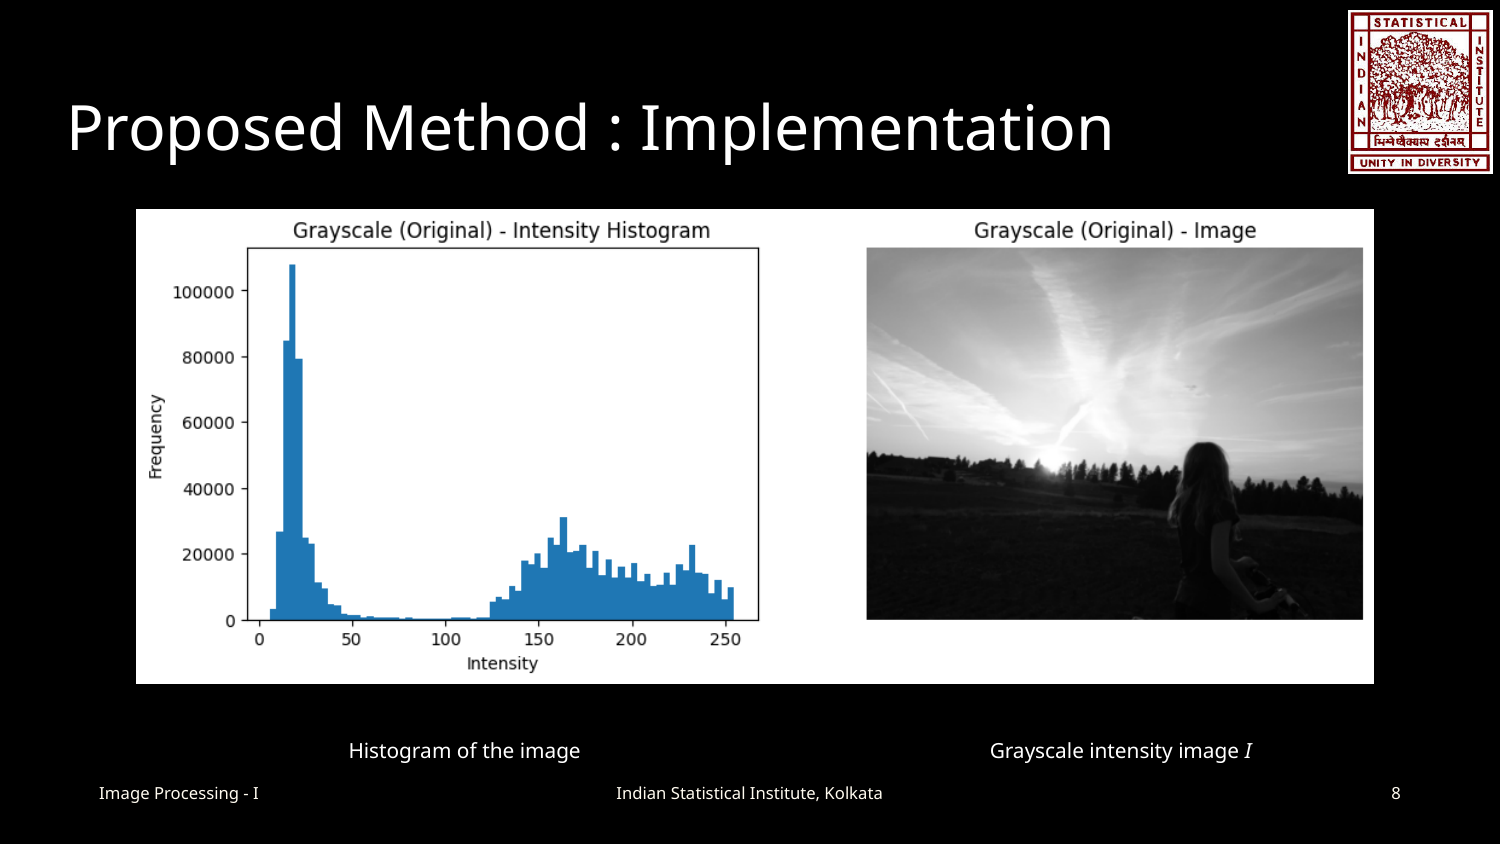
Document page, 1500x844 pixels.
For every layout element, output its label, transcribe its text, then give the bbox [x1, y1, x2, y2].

text_box Image Processing - I [84, 767, 417, 807]
list Histogram of the image [136, 710, 792, 750]
text_box 8 [1083, 767, 1416, 807]
title Proposed Method : Implementation [51, 72, 1343, 174]
list Grayscale intensity image I [792, 710, 1449, 750]
picture [1348, 10, 1493, 175]
picture [136, 209, 1374, 685]
text_box Indian Statistical Institute, Kolkata [417, 767, 1083, 807]
